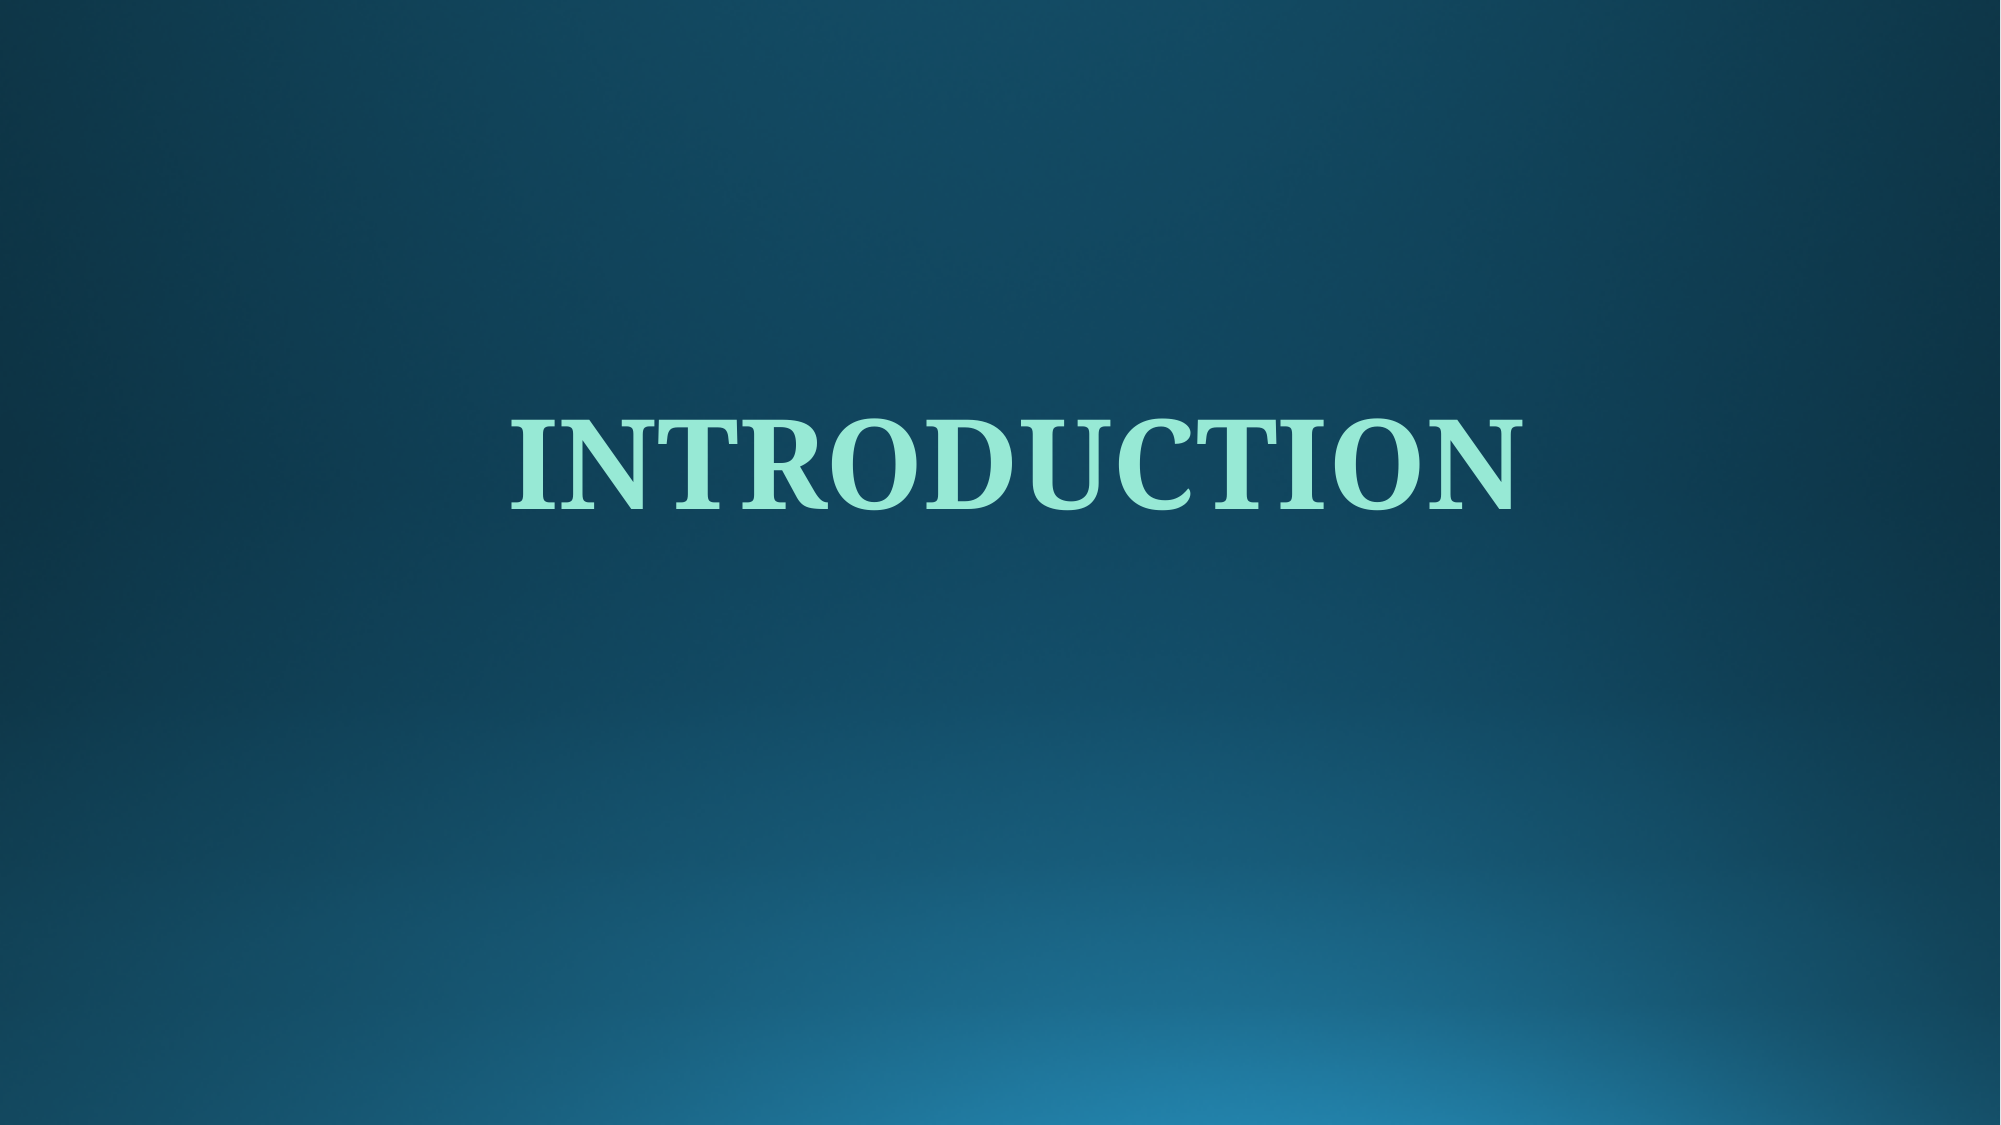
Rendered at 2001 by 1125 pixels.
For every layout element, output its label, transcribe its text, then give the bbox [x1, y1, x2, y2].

list INTRODUCTION [493, 393, 1668, 563]
picture [0, 0, 2001, 1125]
